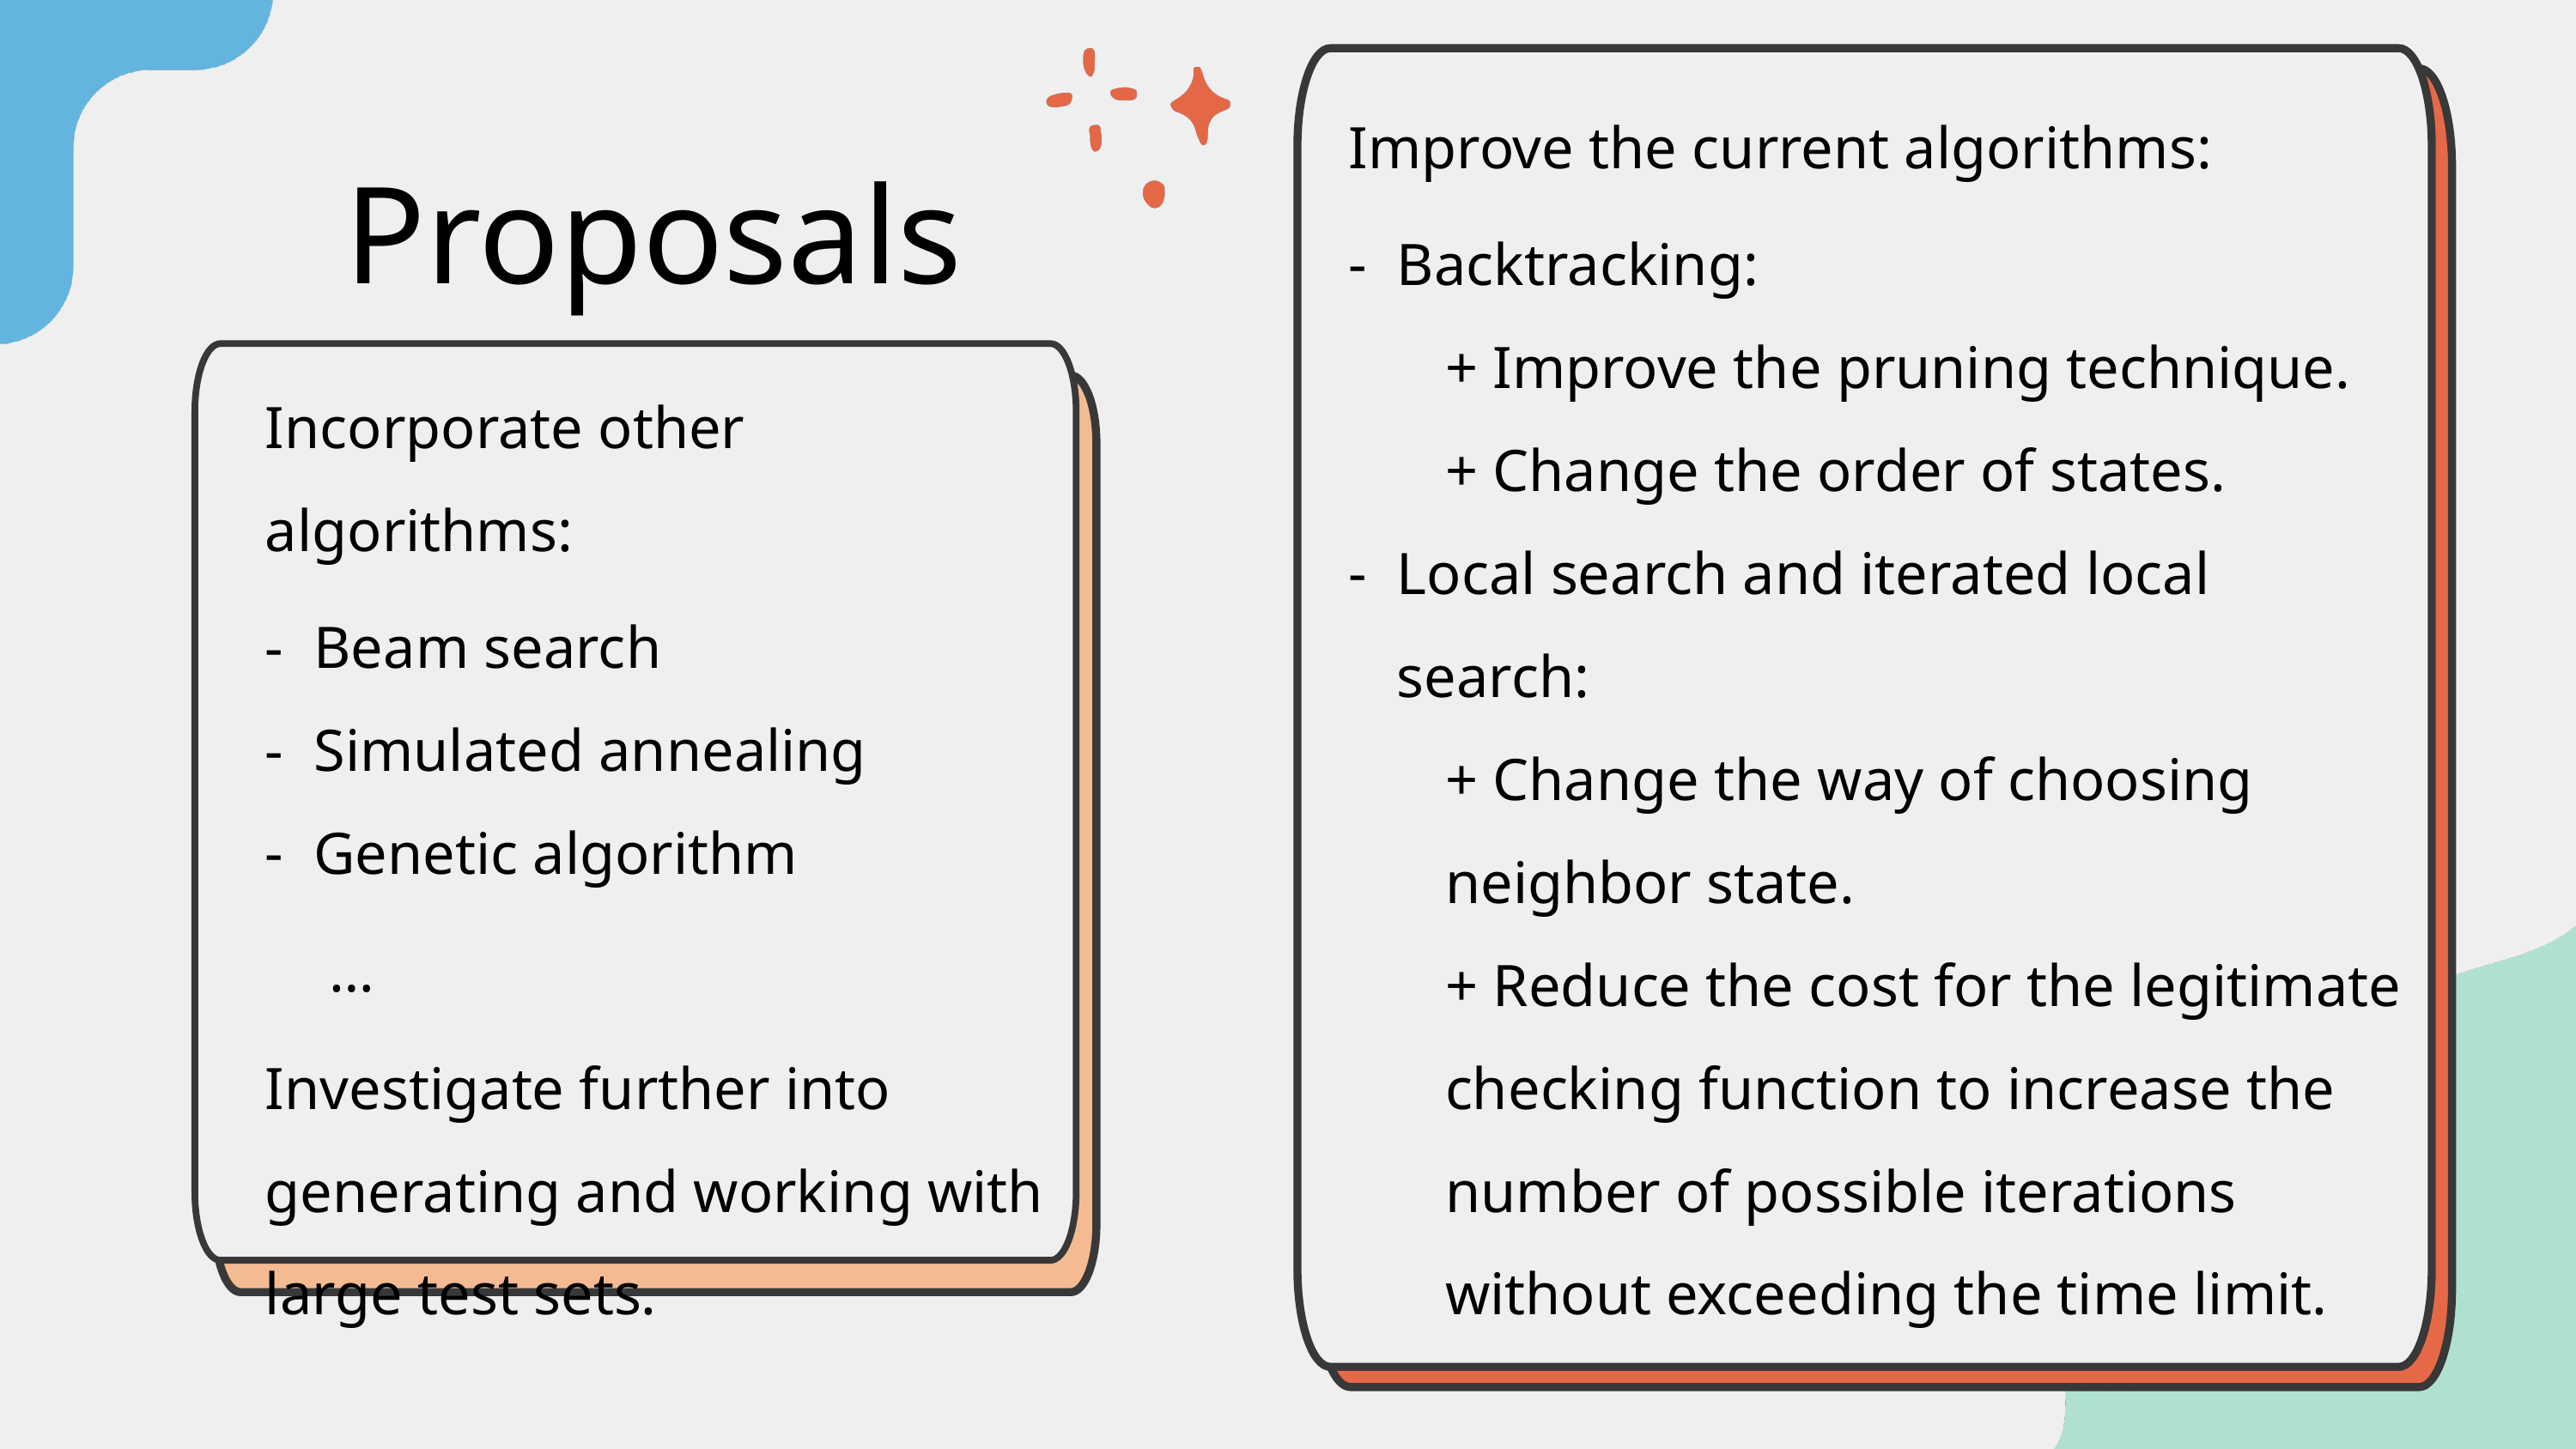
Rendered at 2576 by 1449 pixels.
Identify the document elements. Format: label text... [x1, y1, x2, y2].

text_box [215, 375, 1097, 1293]
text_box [194, 343, 1077, 1261]
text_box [1317, 68, 2452, 1388]
picture [1780, 767, 2576, 1449]
text_box Proposals [276, 137, 1256, 311]
text_box Incorporate other algorithms: Beam search Simulated annealing Genetic algorithm … Investigate further into generating and working with large test sets. [265, 1300, 1051, 1327]
picture [1045, 47, 1230, 210]
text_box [1297, 47, 2433, 1367]
picture [0, 0, 273, 344]
